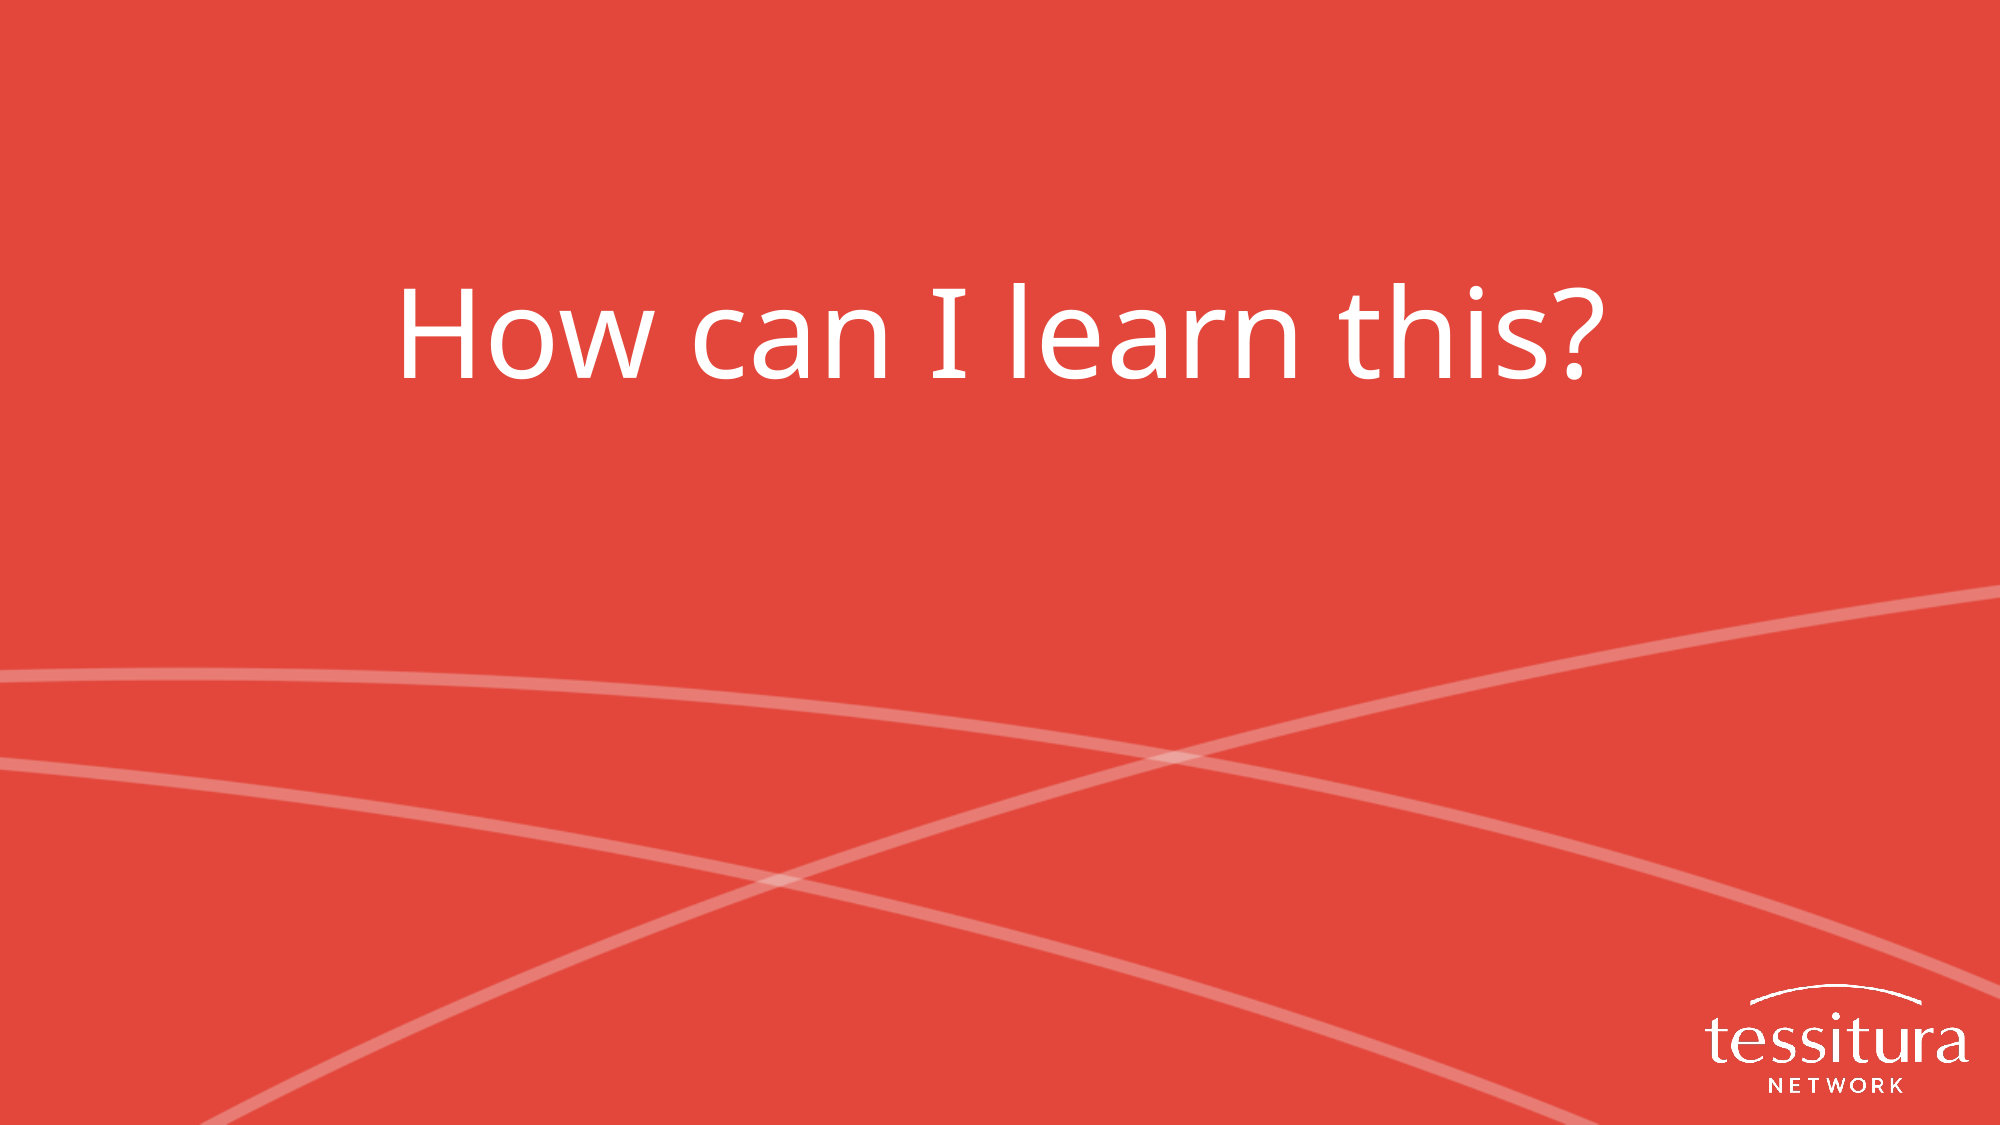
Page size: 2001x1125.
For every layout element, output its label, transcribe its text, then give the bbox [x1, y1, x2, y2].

title How can I learn this? [50, 261, 1950, 413]
picture [0, 531, 2000, 1125]
